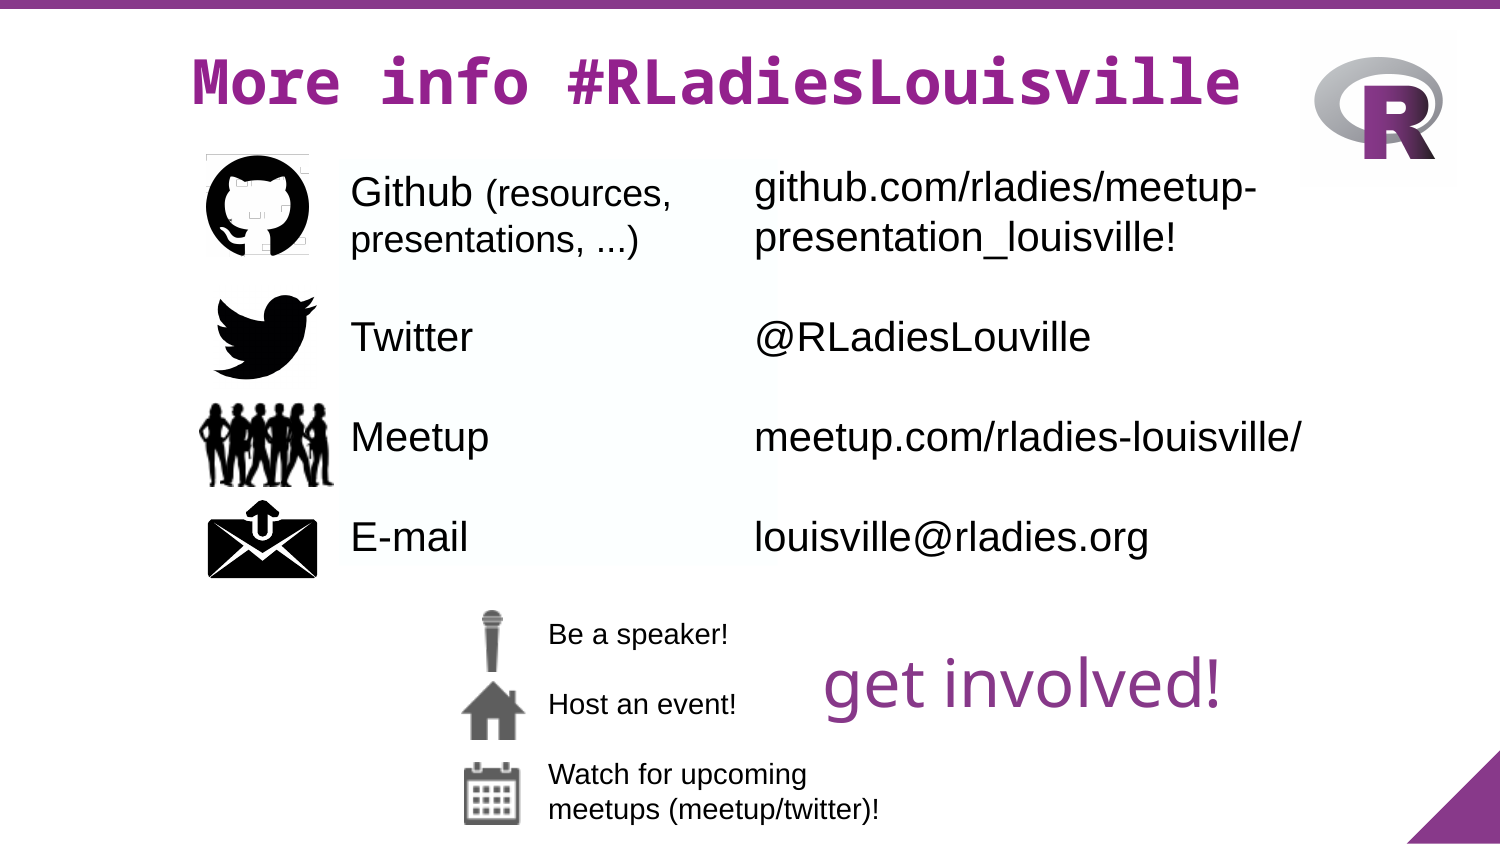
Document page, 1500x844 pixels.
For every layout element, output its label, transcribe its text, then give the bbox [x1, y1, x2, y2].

picture [199, 402, 334, 487]
text_box [207, 519, 318, 579]
picture [212, 285, 317, 390]
text_box get involved! [940, 632, 1256, 728]
picture [206, 153, 309, 257]
picture [461, 680, 528, 740]
picture [1300, 30, 1457, 187]
picture [464, 762, 521, 825]
text_box Github (resources, presentations, ...) Twitter Meetup E-mail [339, 159, 739, 566]
text_box Be a speaker! Host an event! Watch for upcoming meetups (meetup/twitter)! [533, 608, 940, 844]
text_box github.com/rladies/meetup-presentation_louisville! @RLadiesLouville meetup.com/rladies-louisville/ louisville@rladies.org [739, 152, 1325, 568]
text_box More info #RLadiesLouisville [177, 34, 1295, 124]
picture [482, 610, 503, 672]
text_box [246, 500, 280, 537]
